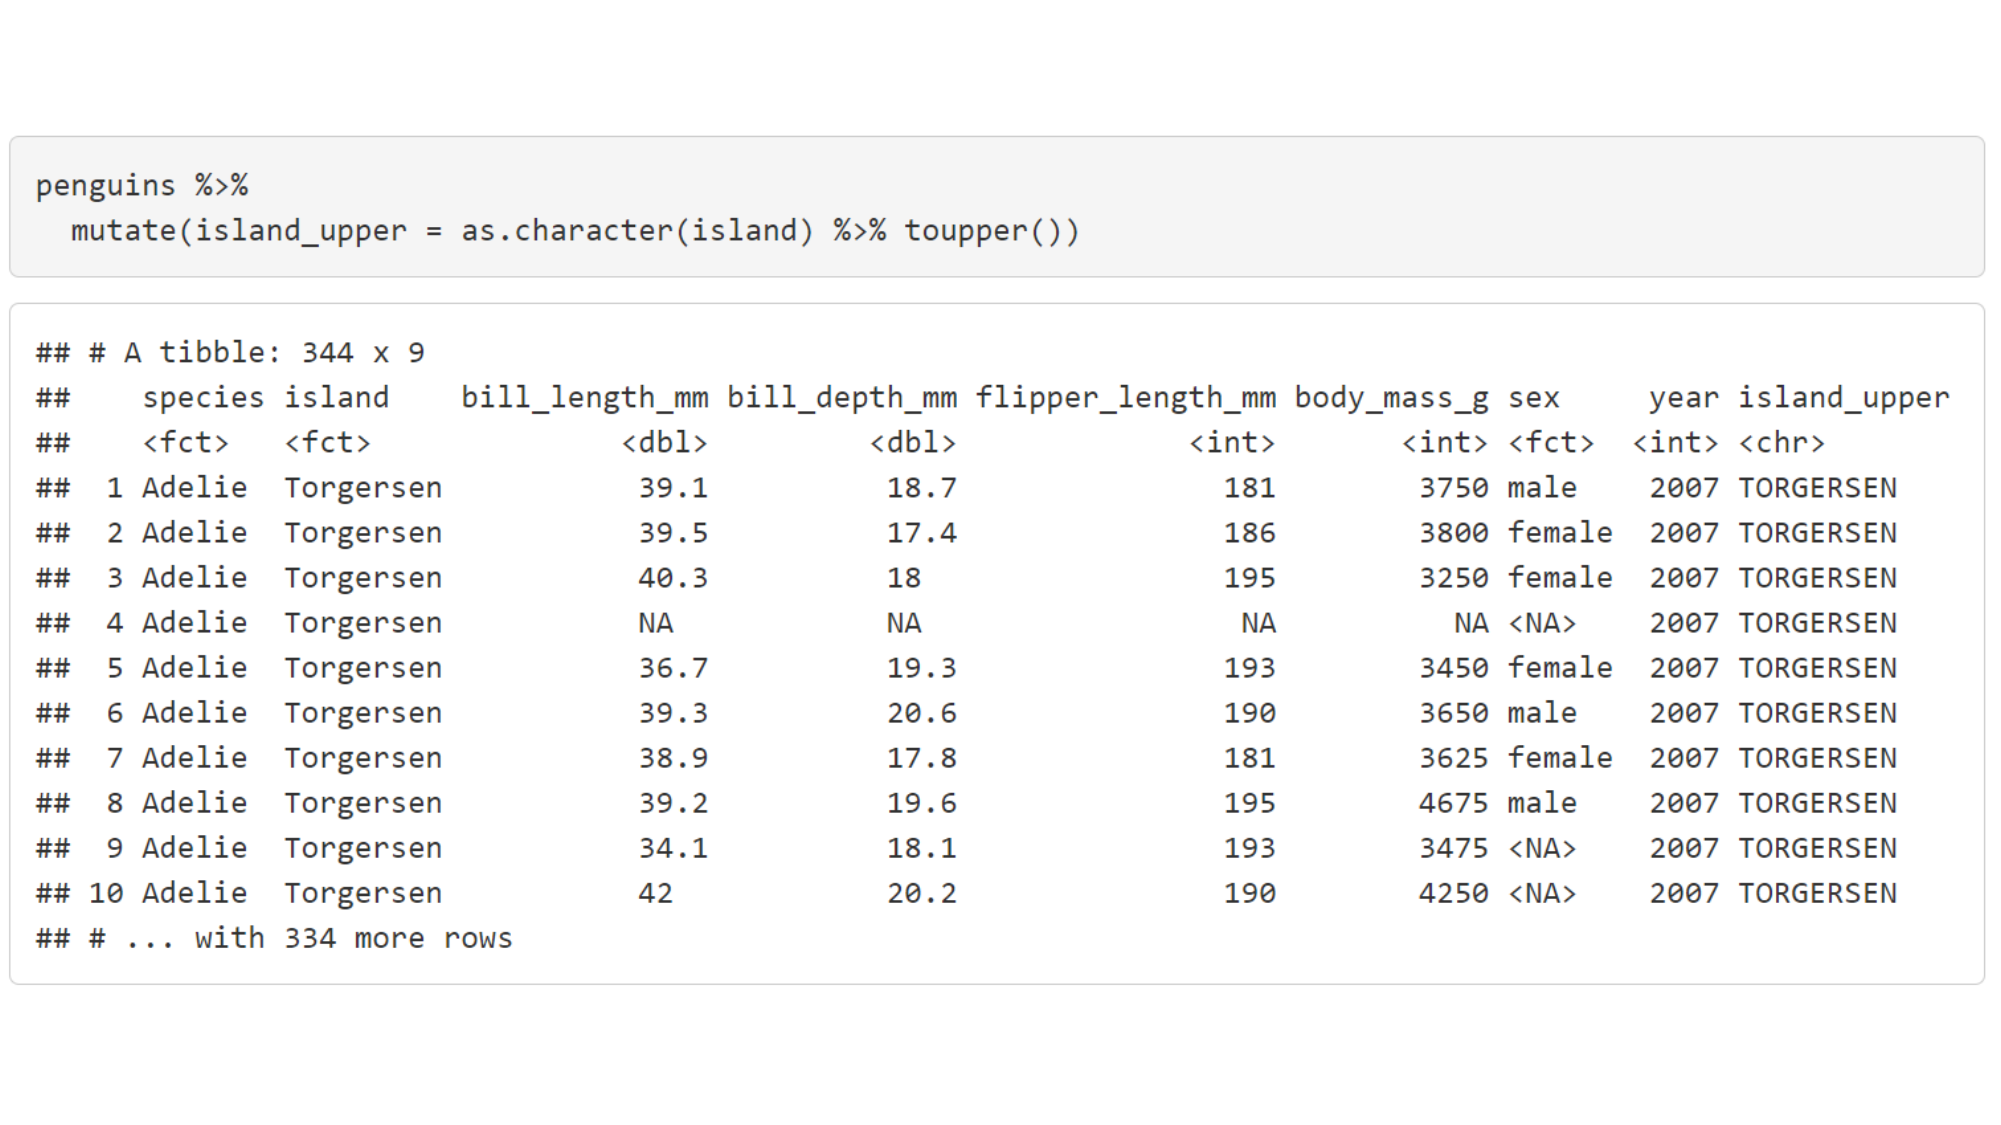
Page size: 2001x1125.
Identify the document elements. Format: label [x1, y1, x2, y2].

picture [0, 124, 2000, 1001]
